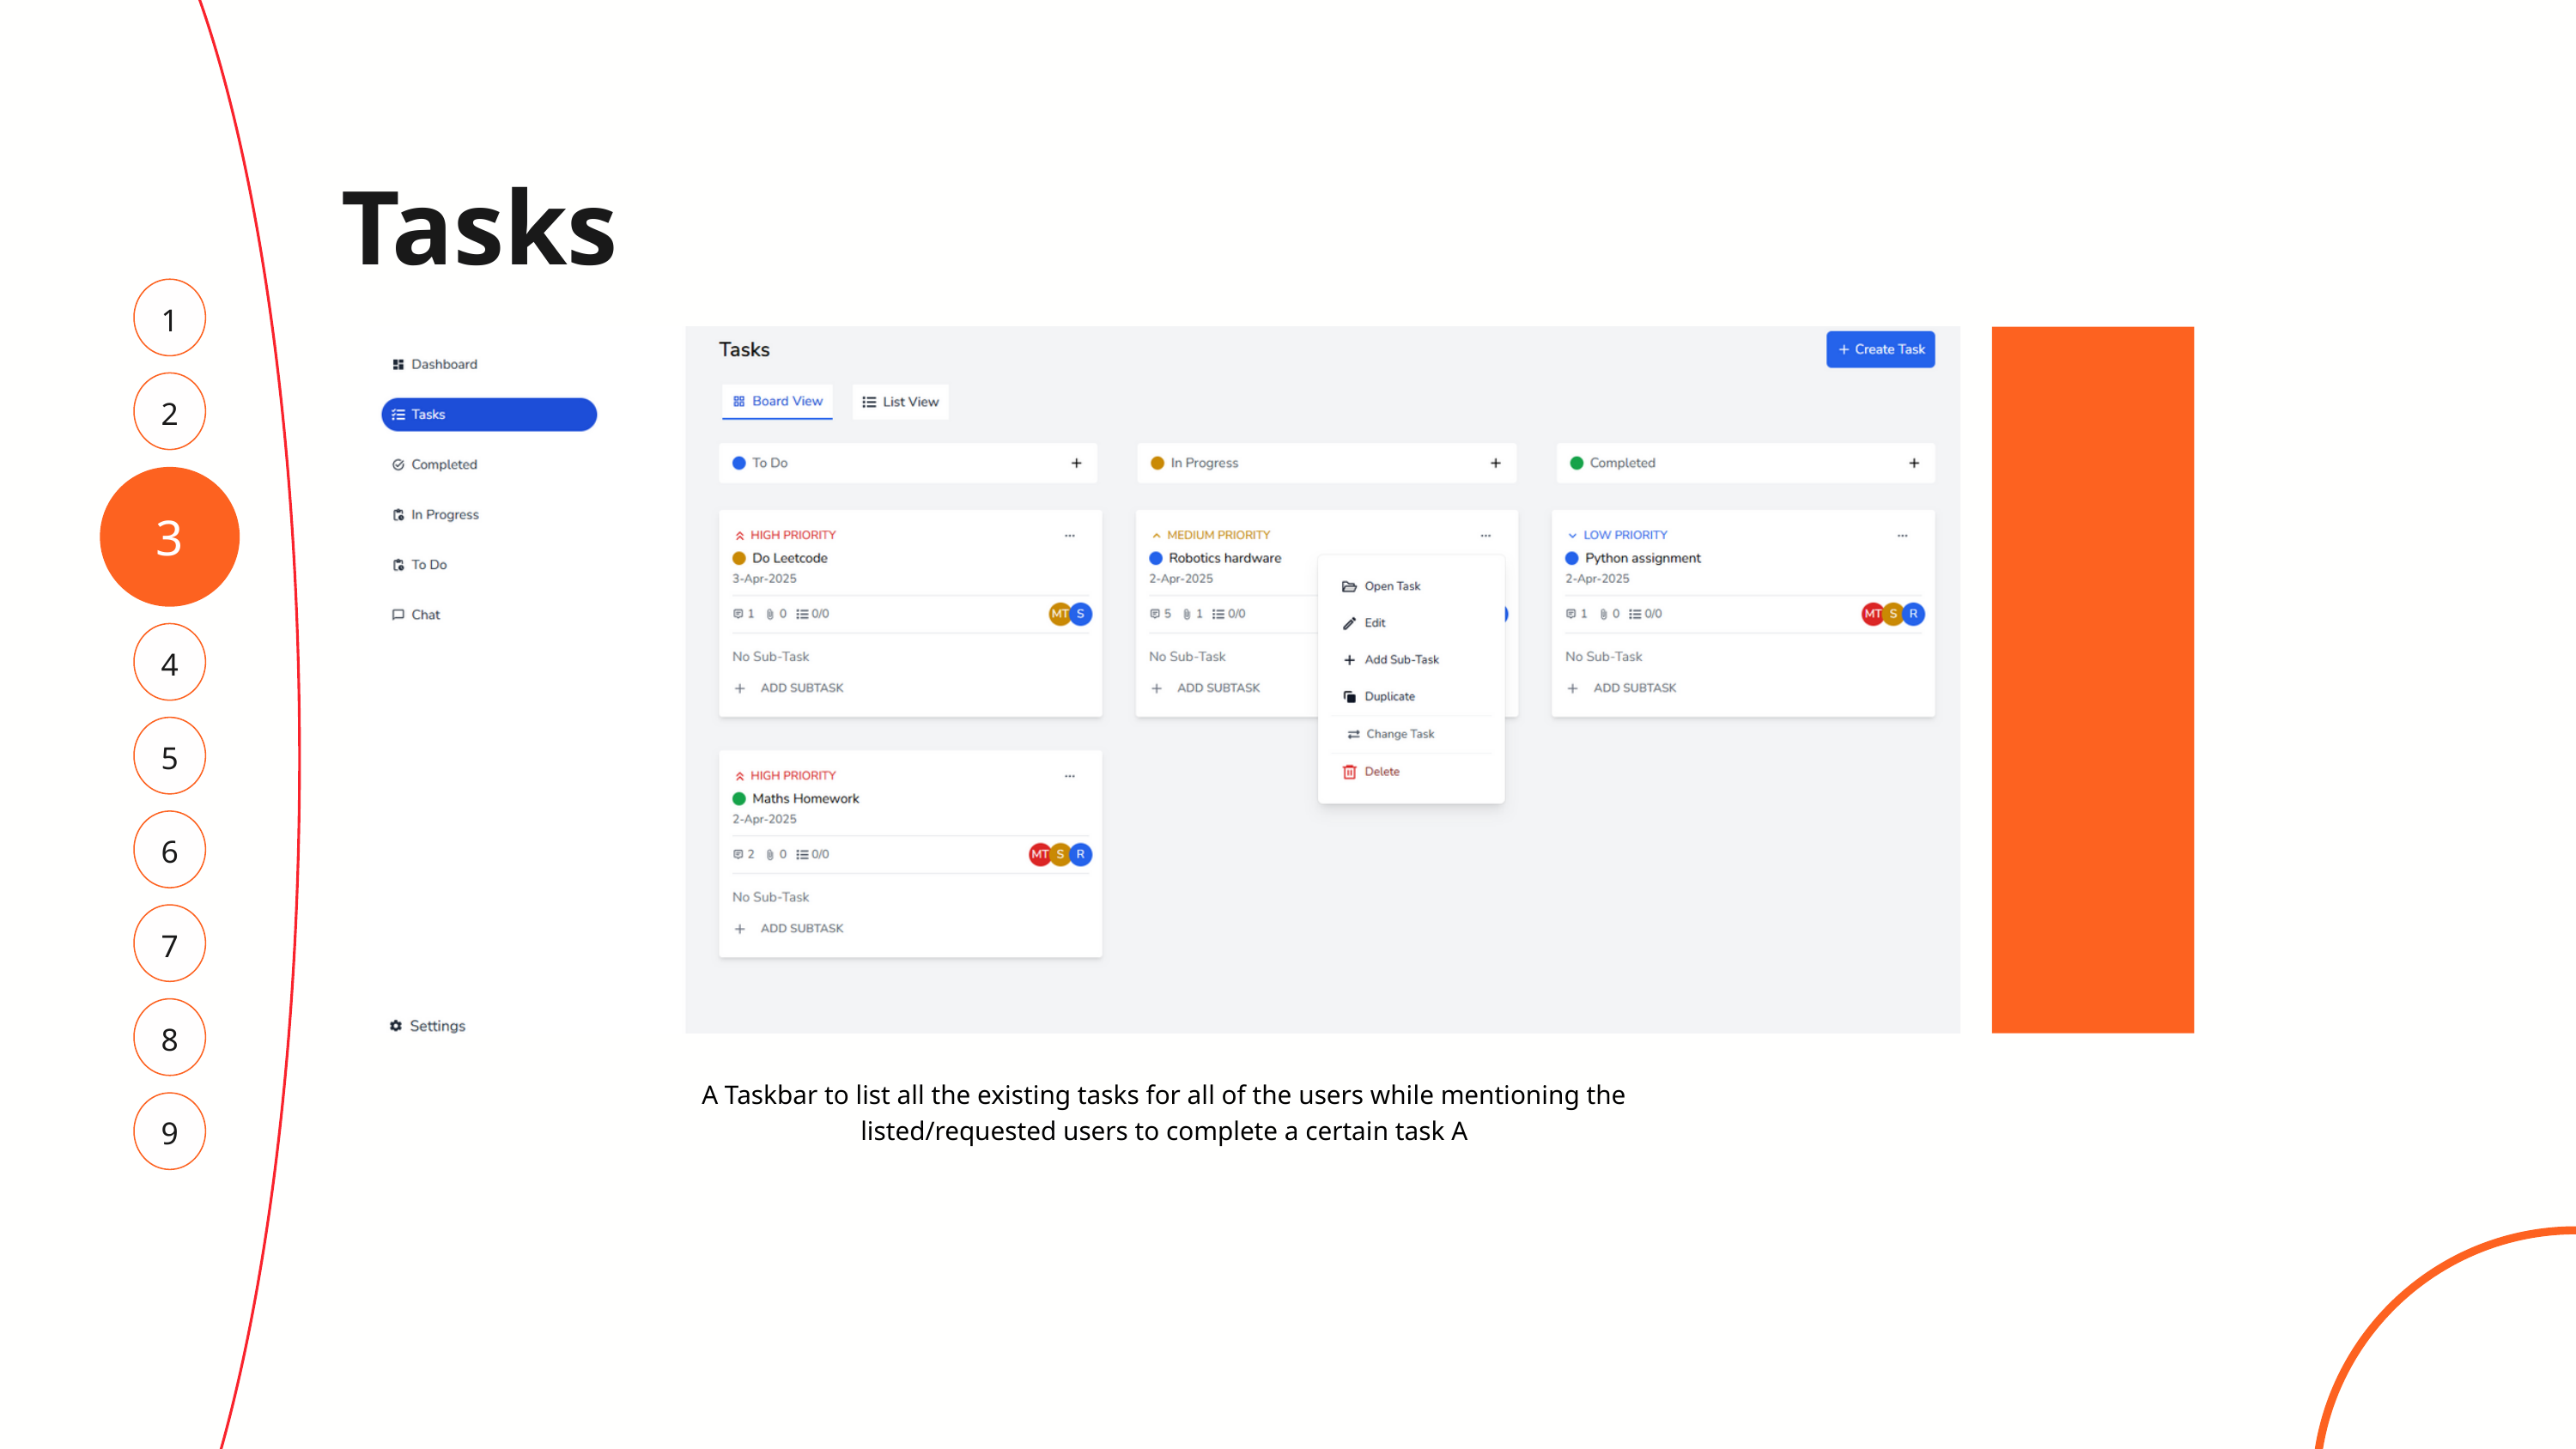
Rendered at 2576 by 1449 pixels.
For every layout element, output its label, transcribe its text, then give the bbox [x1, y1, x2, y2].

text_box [133, 998, 206, 1076]
text_box Tasks [341, 142, 1326, 286]
text_box [368, 326, 1961, 1034]
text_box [133, 904, 206, 982]
text_box A Taskbar to list all the existing tasks for all of the users while mentioning the listed/requested users to complete a certain task A [686, 1074, 1643, 1146]
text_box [133, 717, 206, 795]
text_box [2315, 1229, 2576, 1449]
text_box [1991, 326, 2195, 1034]
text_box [133, 623, 206, 700]
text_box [133, 810, 206, 888]
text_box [0, 0, 301, 1449]
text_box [133, 373, 206, 450]
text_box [100, 466, 240, 607]
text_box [133, 1092, 206, 1170]
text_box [133, 278, 206, 356]
